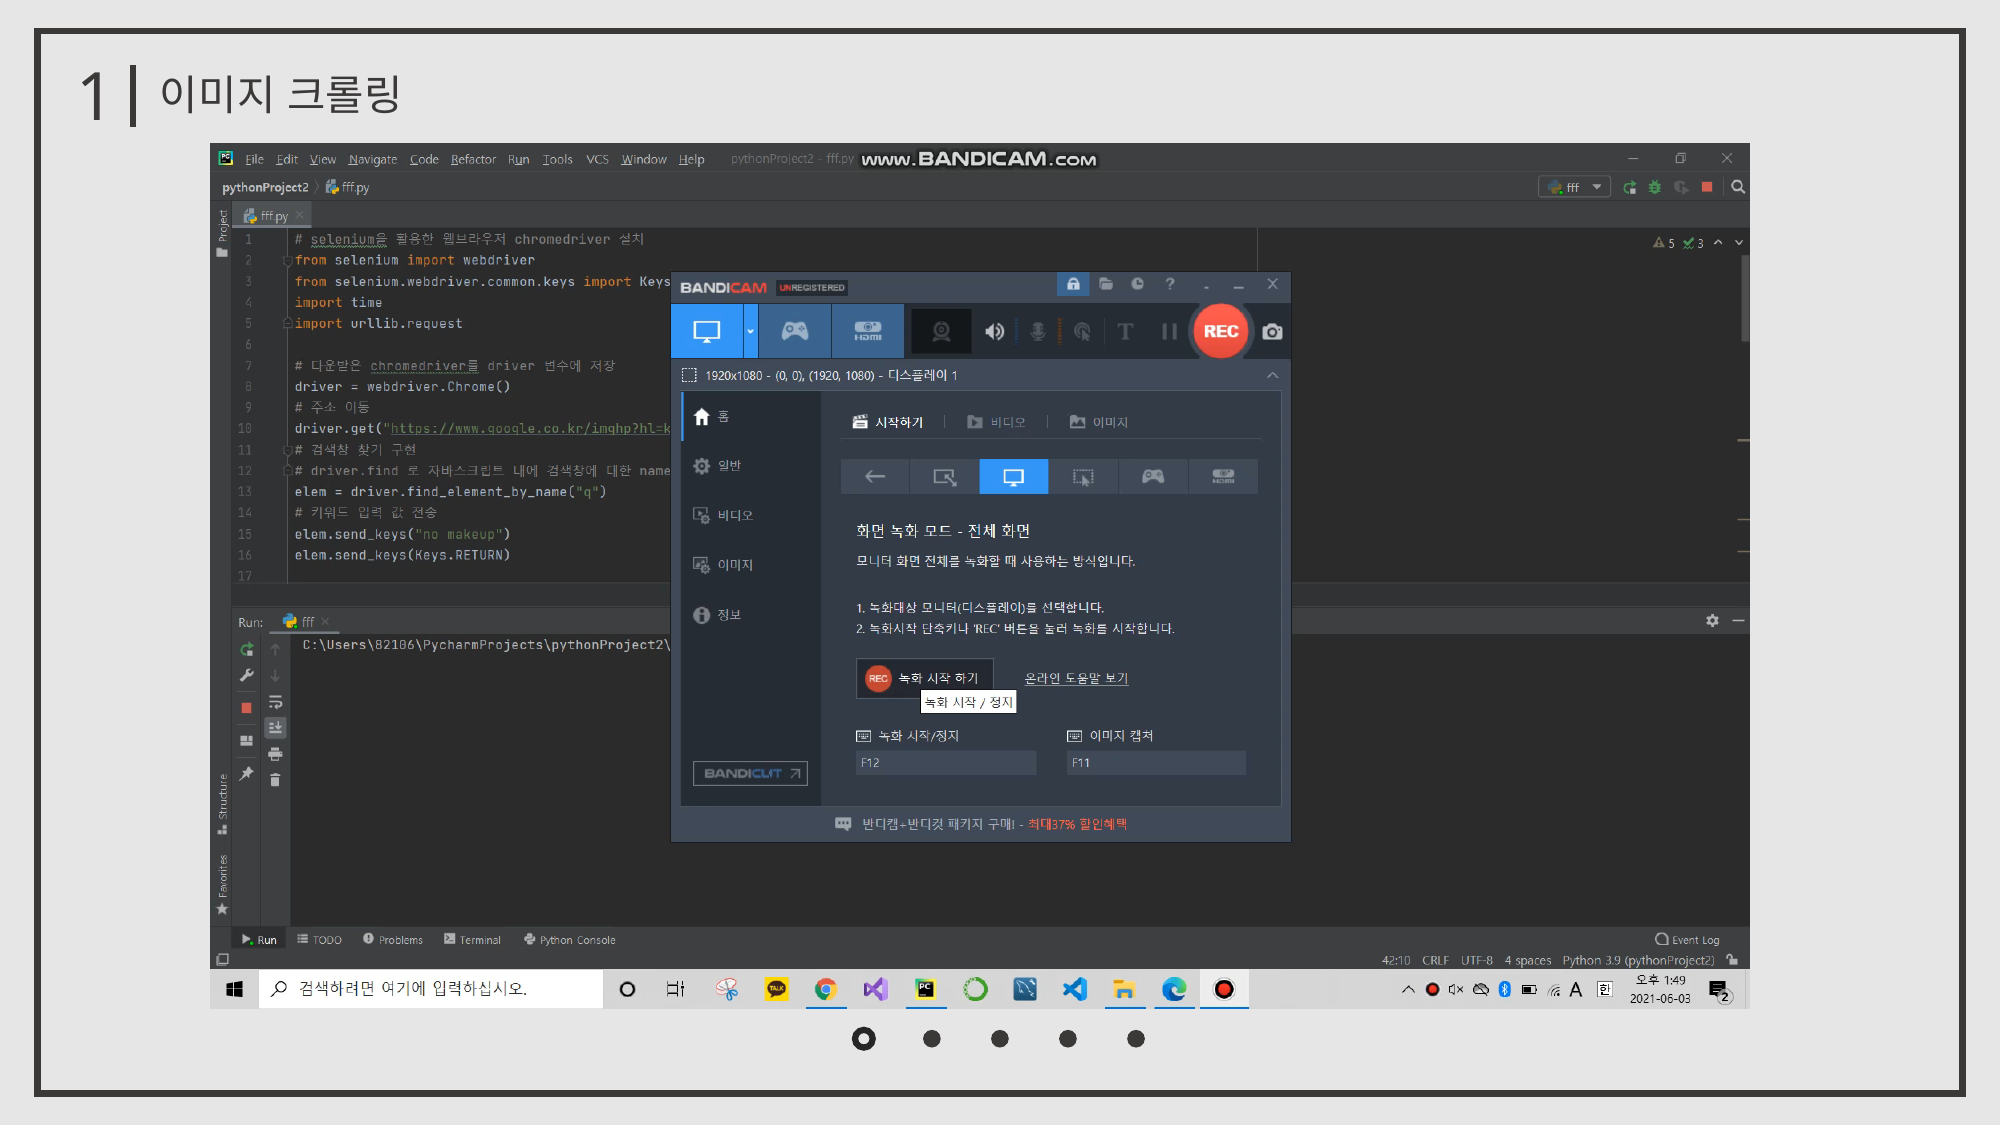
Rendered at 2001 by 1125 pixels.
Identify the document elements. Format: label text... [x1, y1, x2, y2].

text_box [36, 30, 1964, 1095]
text_box 이미지 크롤링 [146, 61, 859, 127]
text_box 1 [61, 46, 146, 142]
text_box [209, 142, 1751, 1010]
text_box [855, 1029, 1145, 1048]
